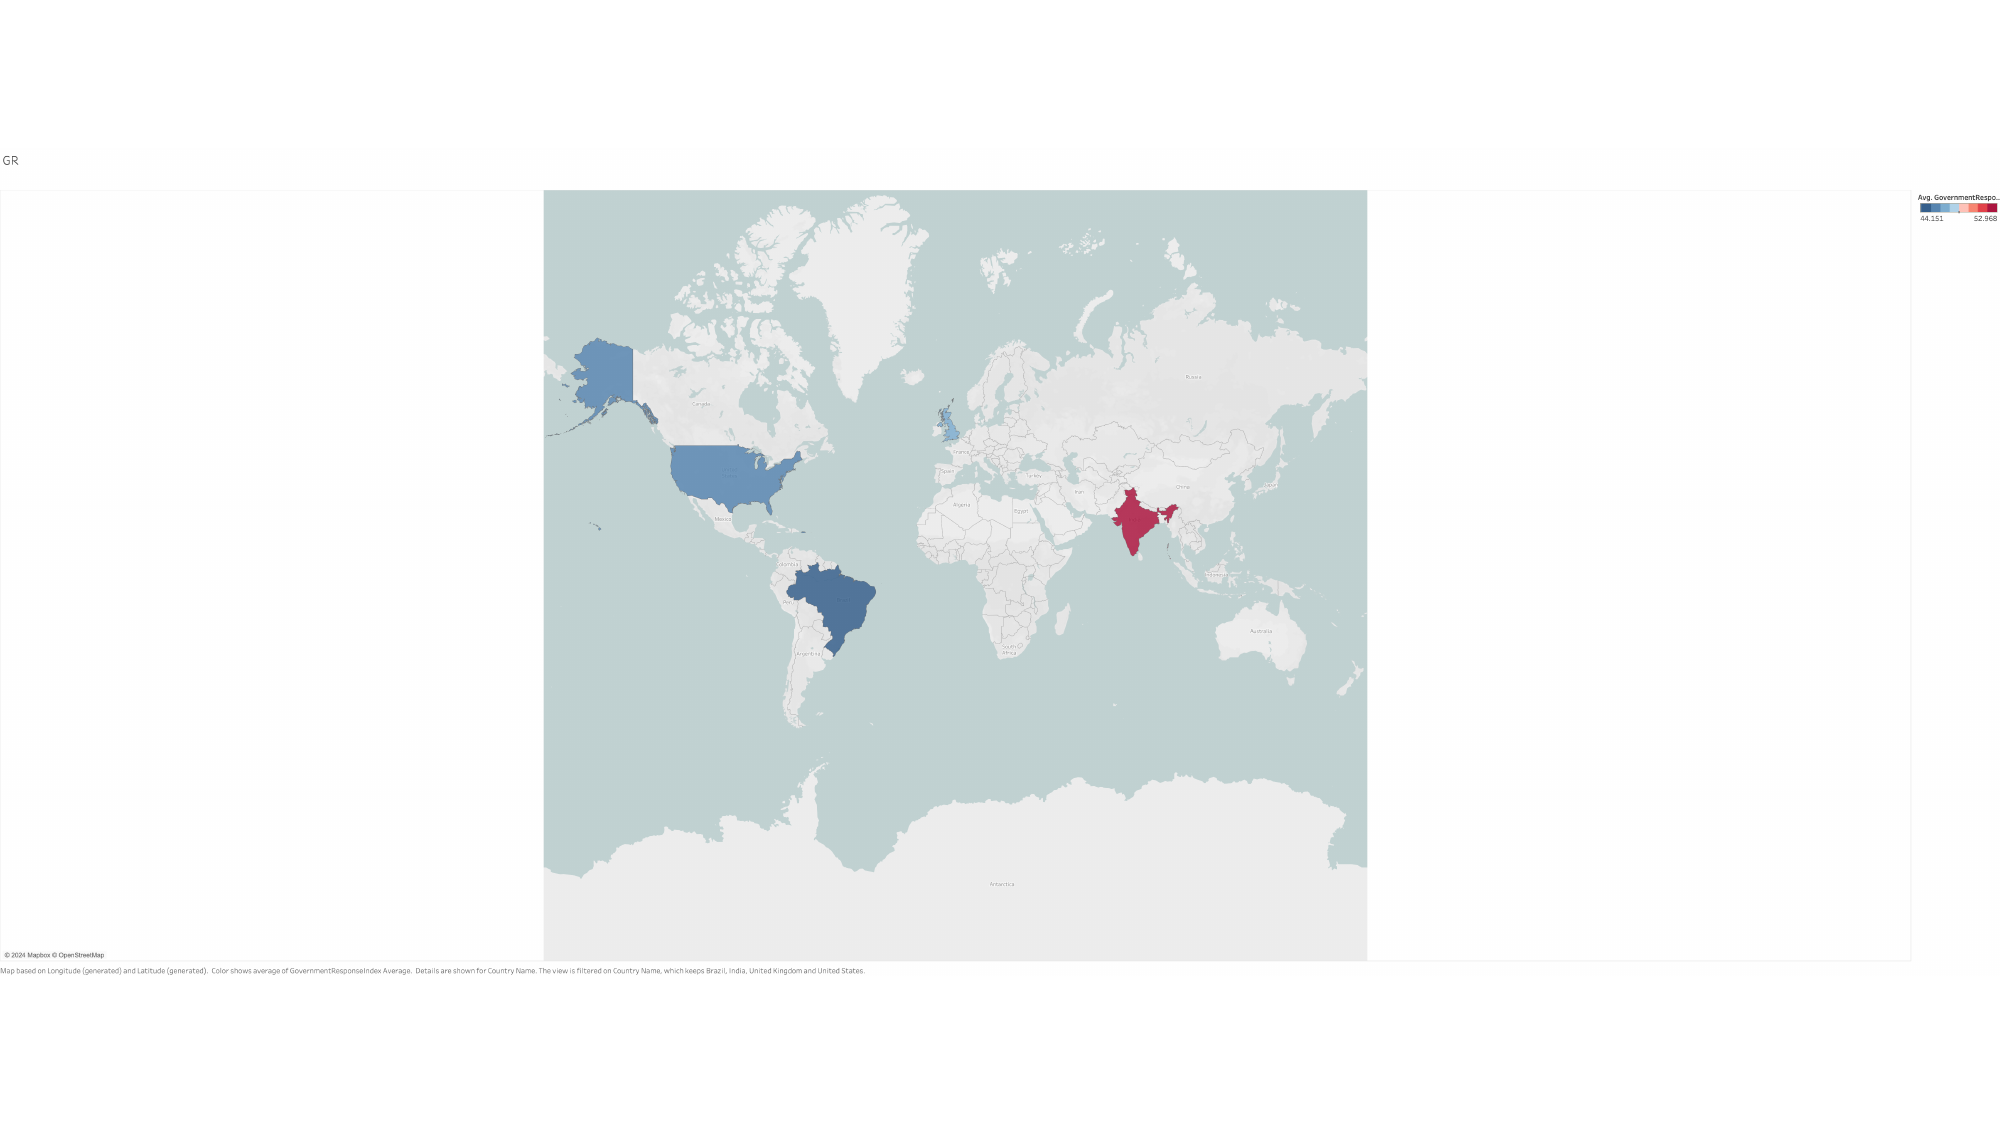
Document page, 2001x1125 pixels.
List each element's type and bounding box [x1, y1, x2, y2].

picture [0, 148, 2000, 976]
